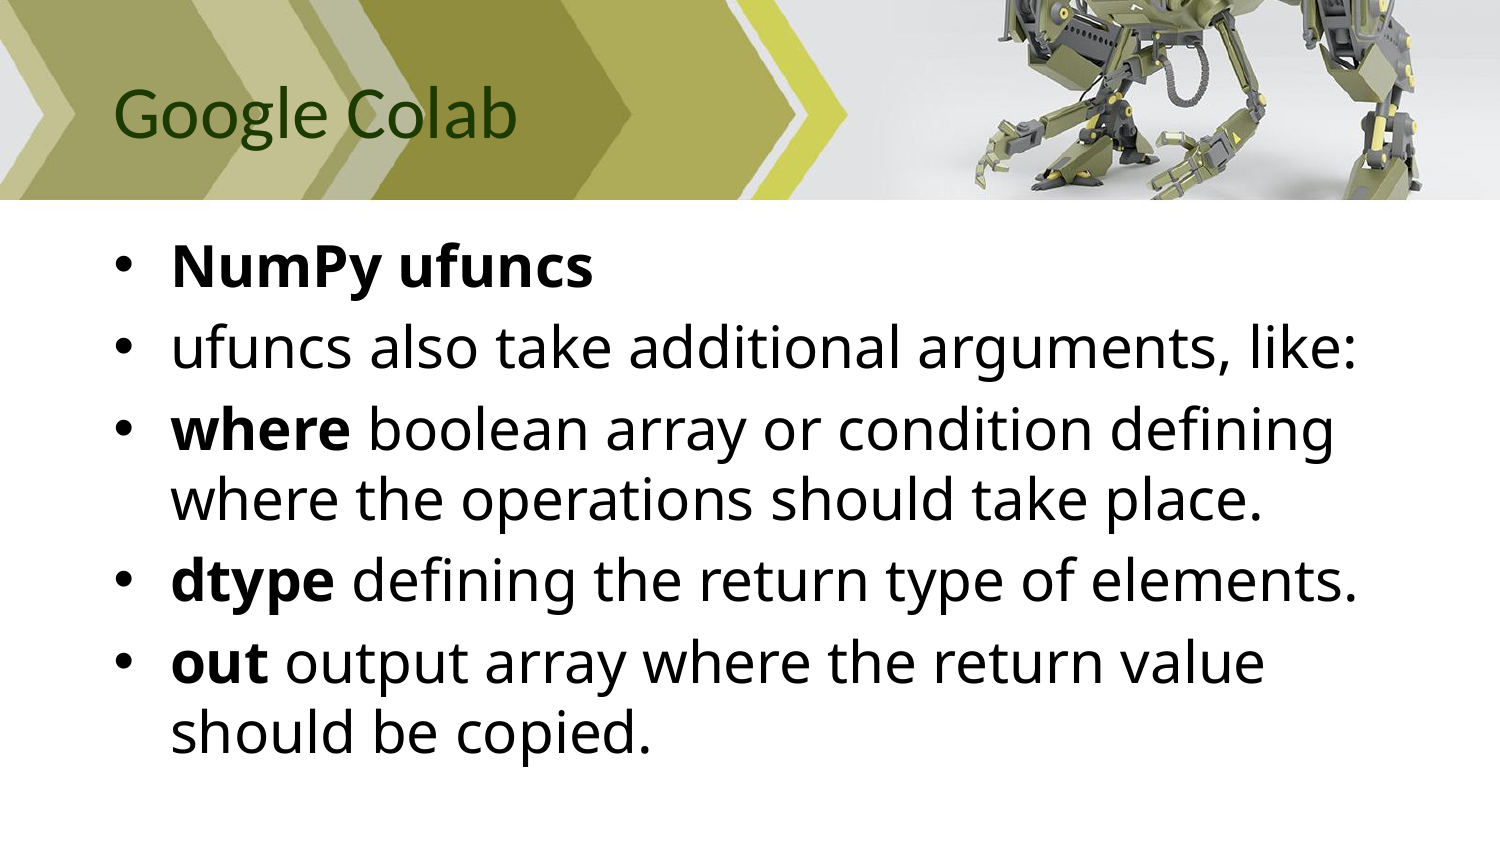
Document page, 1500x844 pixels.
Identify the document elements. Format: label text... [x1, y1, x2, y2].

list NumPy ufuncs ufuncs also take additional arguments, like: where boolean array or condition defining where the operations should take place. dtype defining the return type of elements. out output array where the return value should be copied. [98, 221, 1402, 798]
title Google Colab [98, 46, 1402, 172]
picture [0, 0, 1500, 844]
